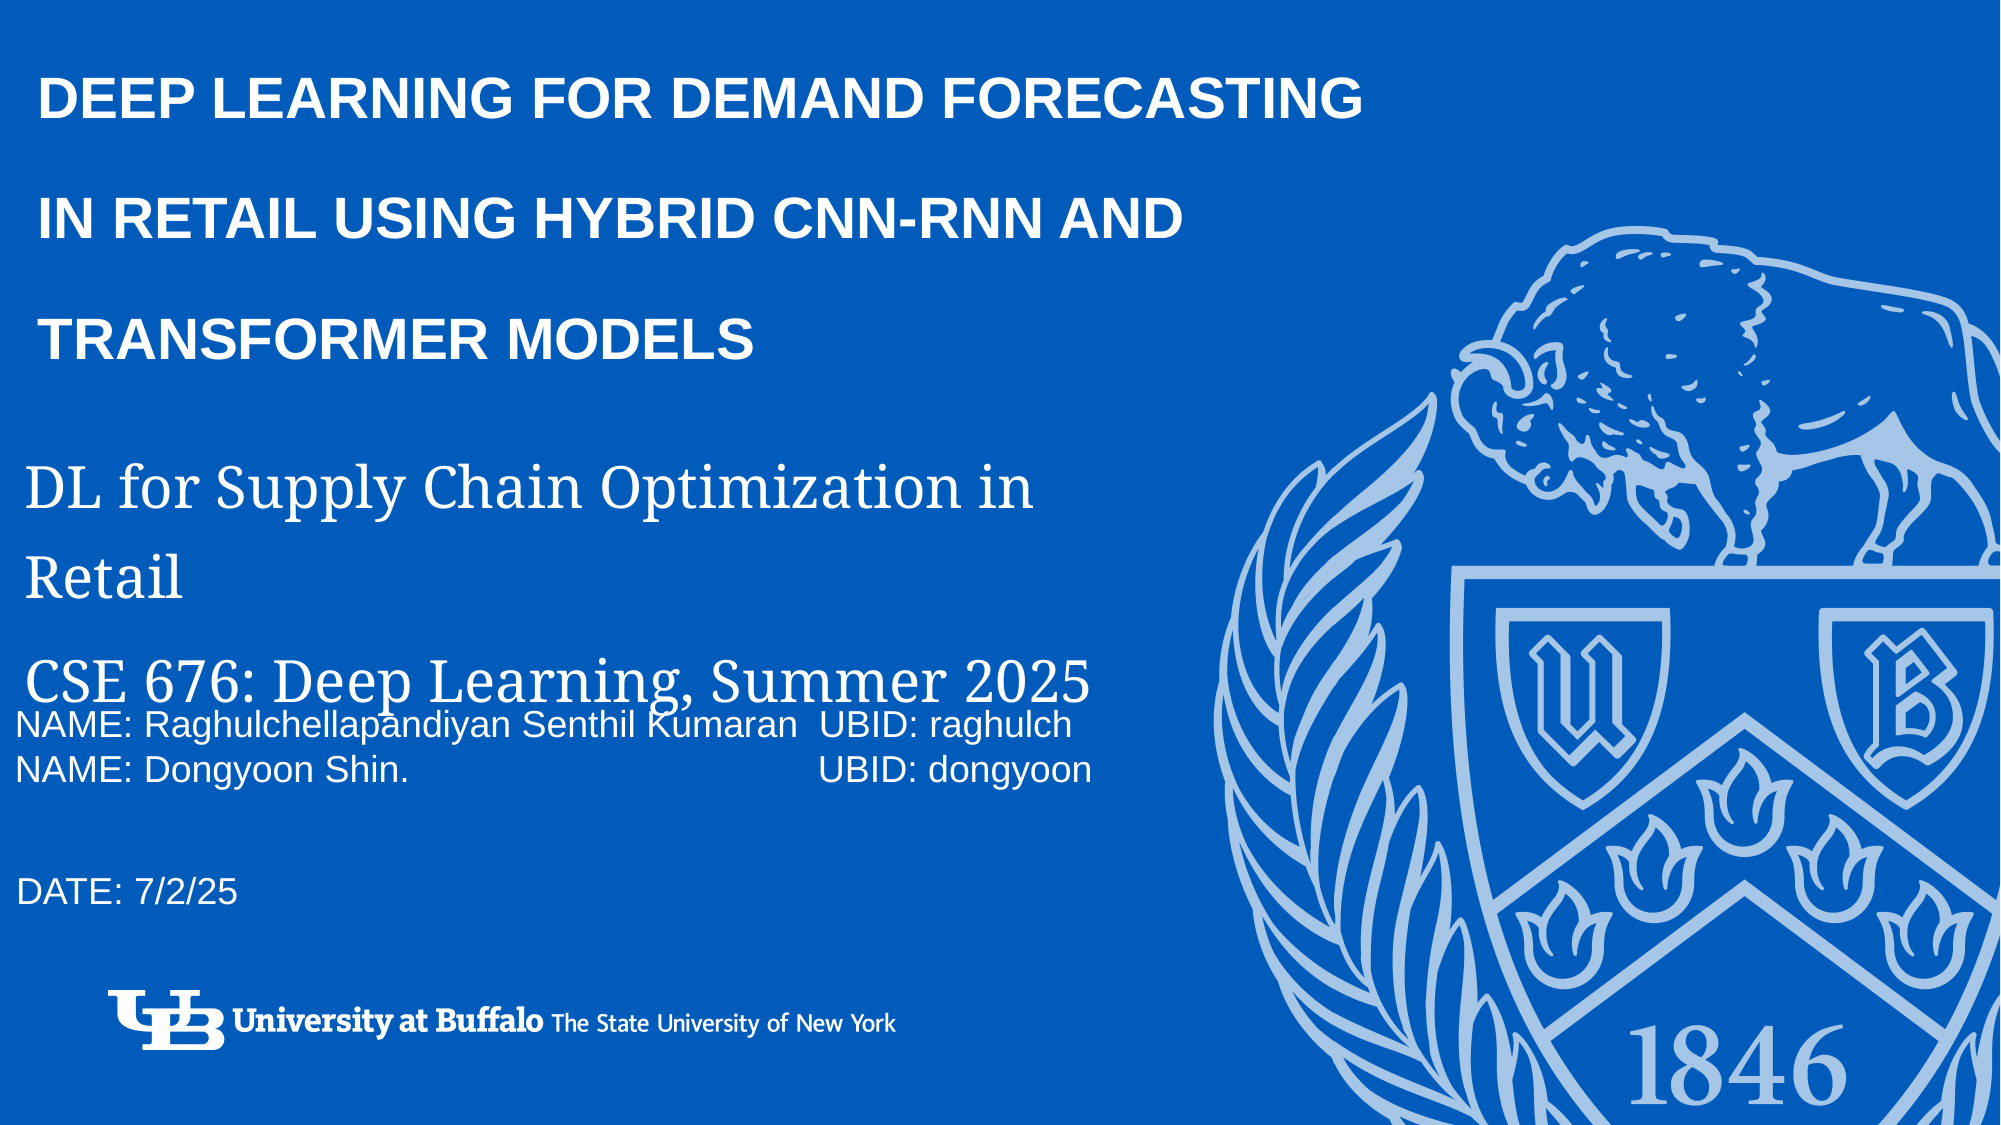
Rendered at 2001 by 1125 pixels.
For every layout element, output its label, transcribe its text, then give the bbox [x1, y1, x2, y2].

title Deep Learning for Demand Forecasting in Retail Using Hybrid CNN-RNN and Transformer Models [37, 0, 1449, 380]
text_box DATE: 7/2/25 [1, 859, 254, 919]
picture [0, 0, 2001, 1125]
list DL for Supply Chain Optimization in Retail CSE 676: Deep Learning, Summer 2025 [24, 338, 1197, 539]
text_box NAME: Raghulchellapandiyan Senthil Kumaran UBID: raghulch NAME: Dongyoon Shin. UBID: dongyoon [0, 692, 1172, 798]
